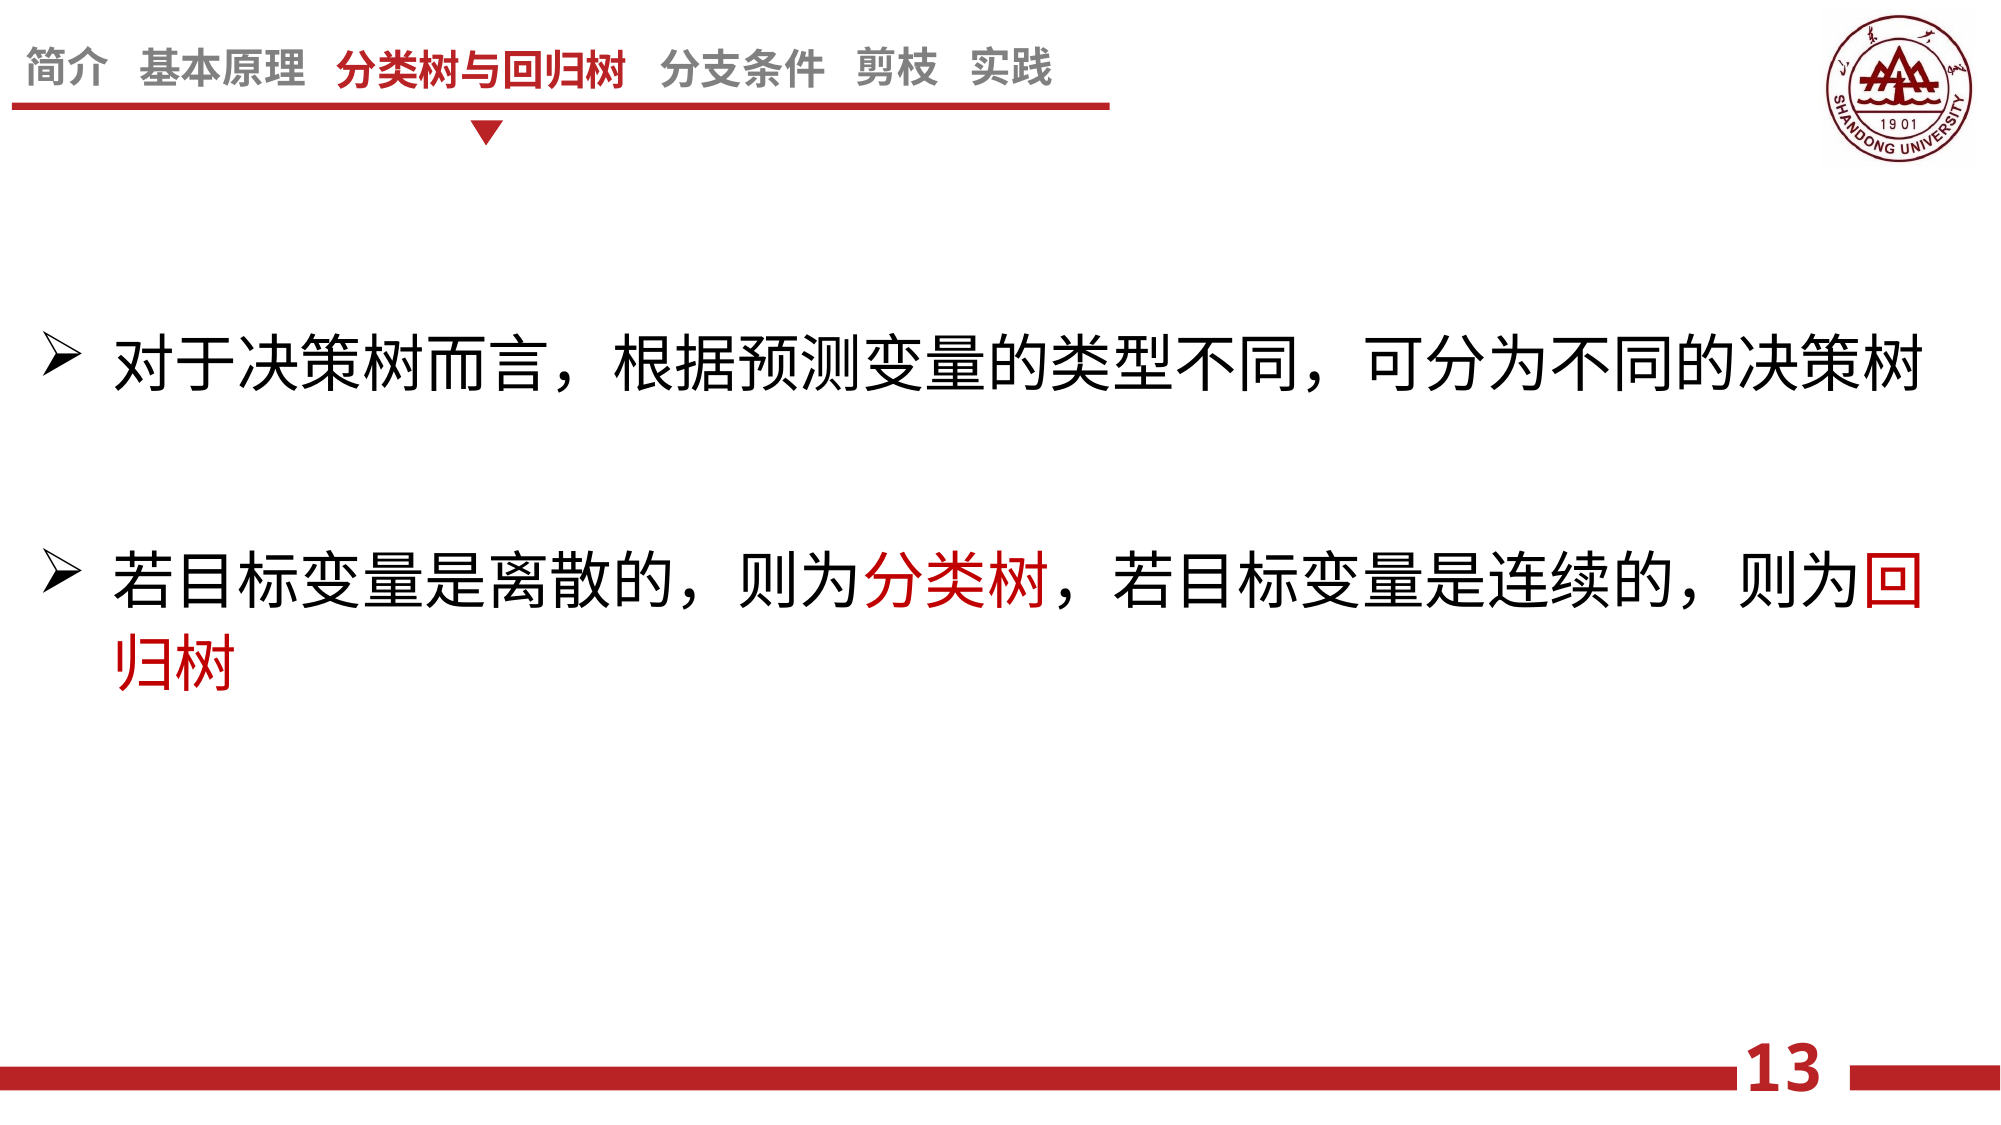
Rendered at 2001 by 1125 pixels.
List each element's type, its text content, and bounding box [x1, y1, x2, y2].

text_box 对于决策树而言，根据预测变量的类型不同，可分为不同的决策树 若目标变量是离散的，则为分类树，若目标变量是连续的，则为回归树 [22, 308, 1945, 707]
picture [1820, 9, 1977, 167]
